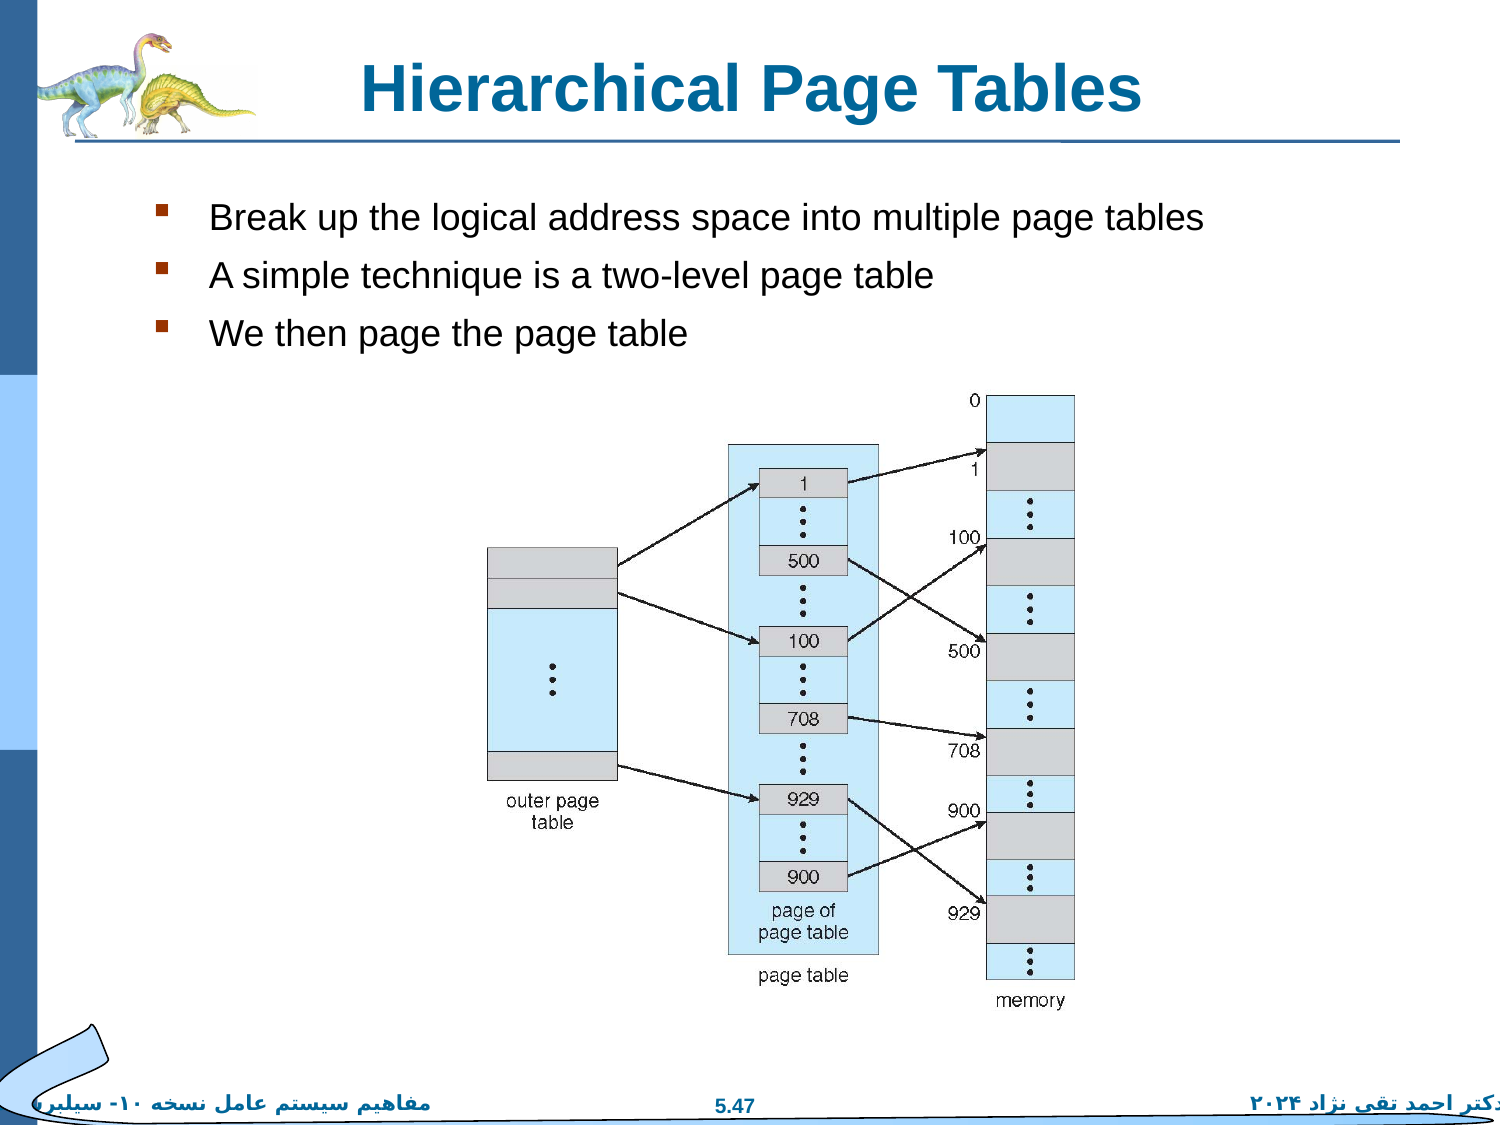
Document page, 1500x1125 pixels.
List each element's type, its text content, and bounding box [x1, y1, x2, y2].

picture [38, 20, 258, 151]
picture [487, 389, 1075, 1011]
title Hierarchical Page Tables [77, 38, 1428, 133]
list Break up the logical address space into multiple page tables A simple technique is a two-level page table We then page the page table [137, 185, 1367, 366]
